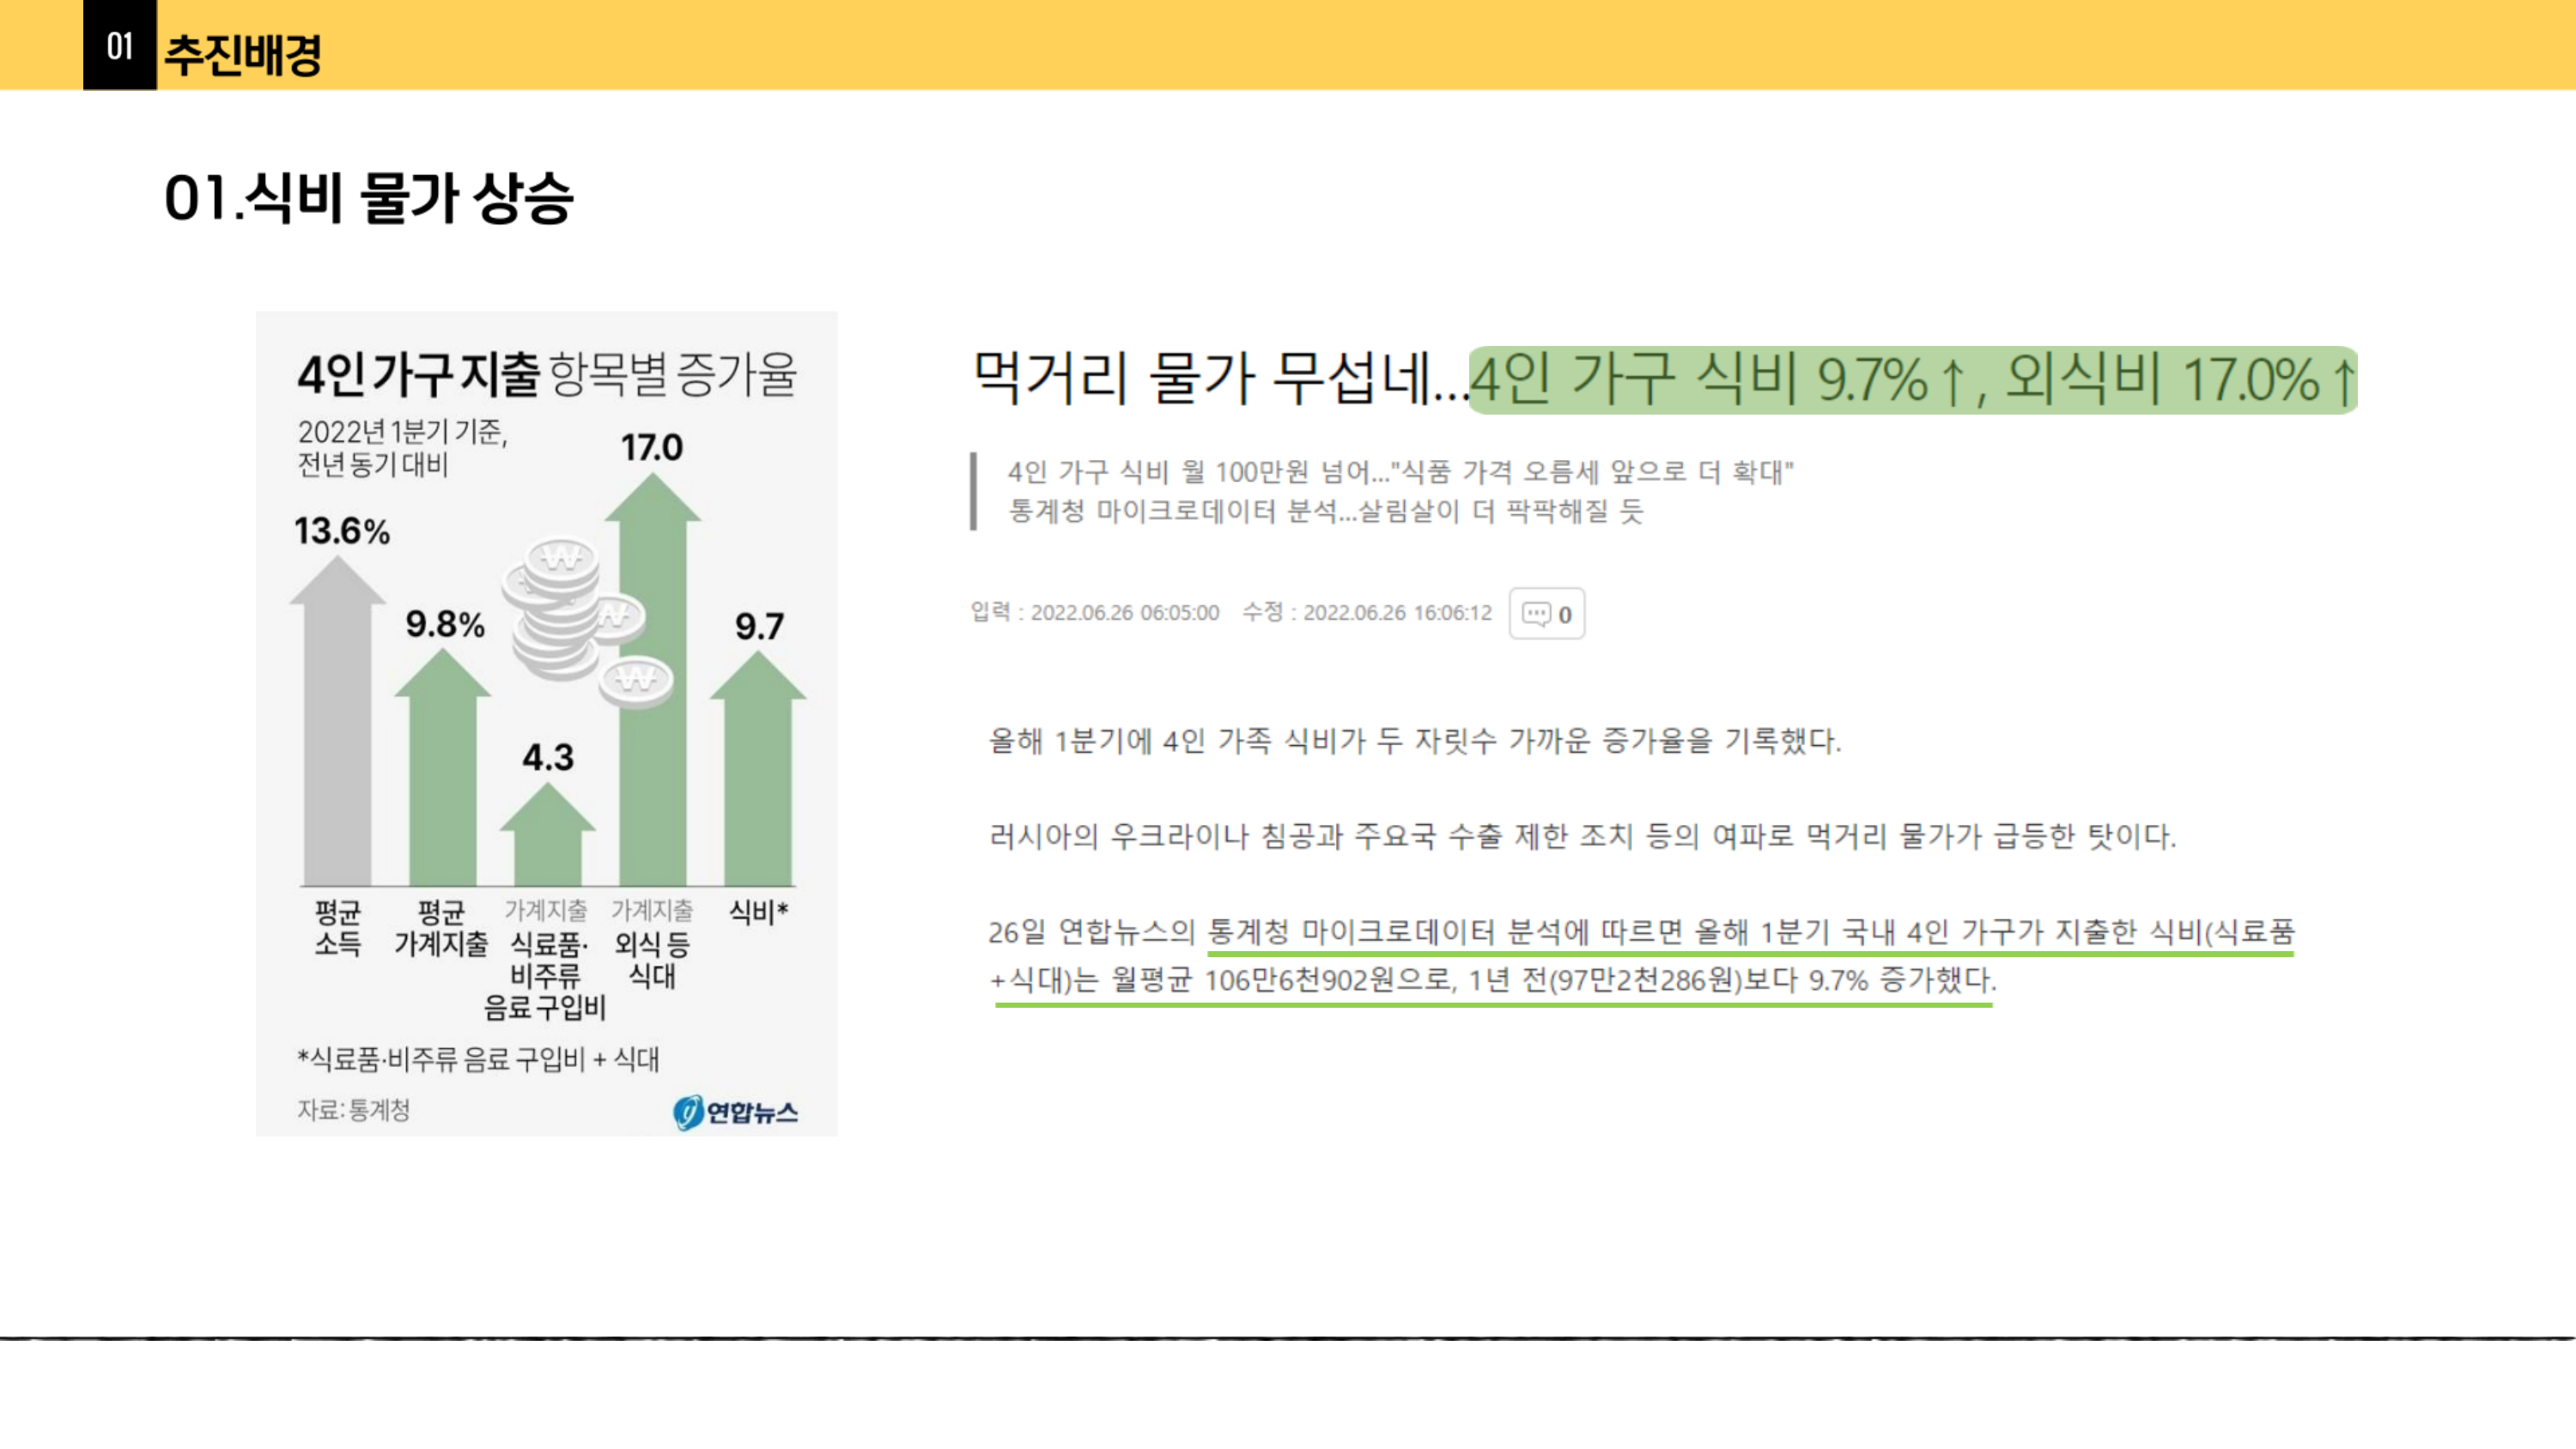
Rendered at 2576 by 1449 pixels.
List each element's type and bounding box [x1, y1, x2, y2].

text_box [0, 0, 82, 91]
text_box [957, 316, 2385, 658]
text_box [1469, 346, 2358, 415]
picture [156, 154, 599, 261]
picture [158, 18, 345, 106]
picture [52, 16, 149, 85]
text_box [83, 0, 159, 91]
text_box [995, 1003, 1996, 1009]
text_box [0, 1337, 2576, 1342]
text_box [161, 0, 2576, 91]
text_box [256, 311, 838, 1137]
text_box [930, 681, 2358, 1028]
text_box [1207, 951, 2297, 957]
